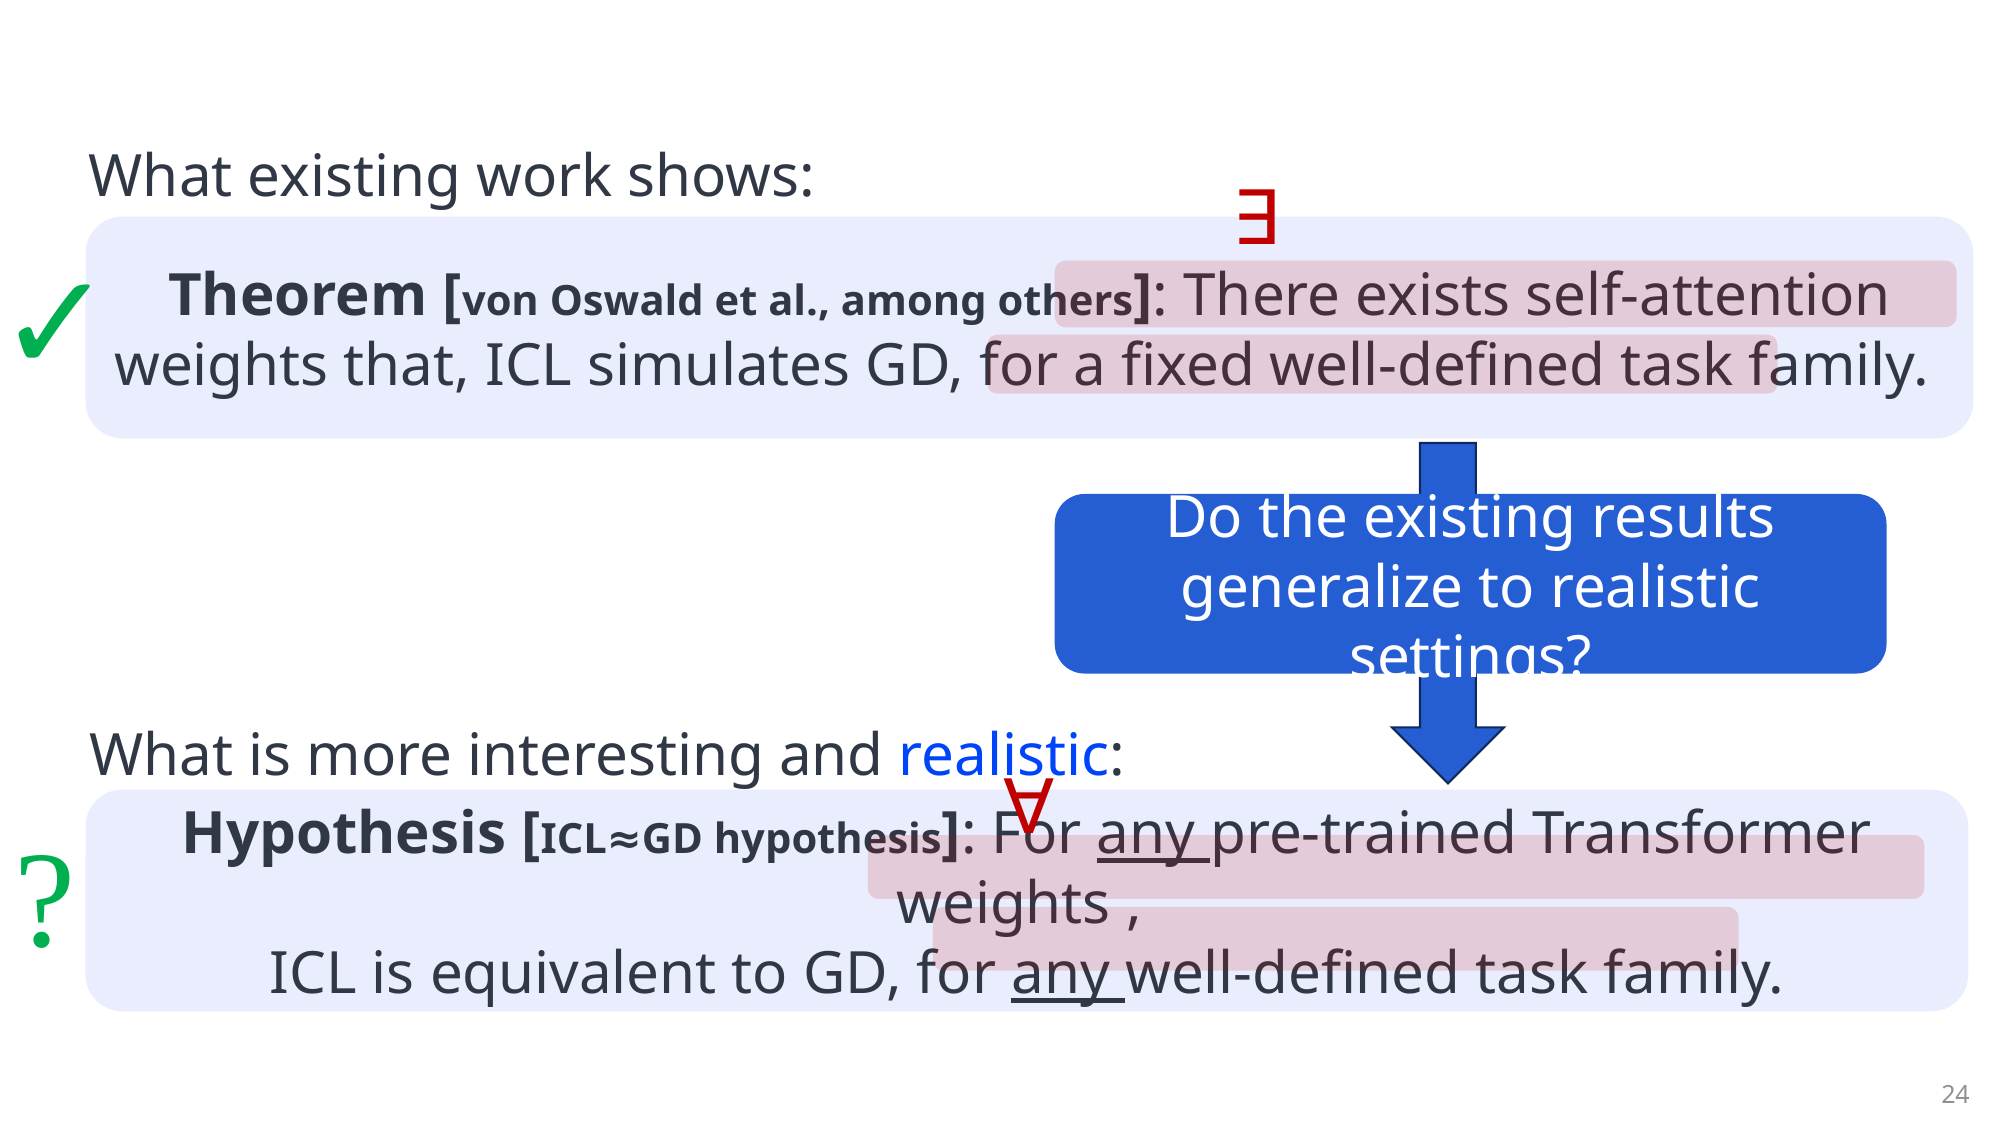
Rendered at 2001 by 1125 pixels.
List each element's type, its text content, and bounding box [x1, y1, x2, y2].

text_box What existing work shows: [73, 130, 1074, 216]
text_box [931, 905, 1740, 972]
text_box What is more interesting and realistic: [74, 710, 2000, 795]
text_box ? [0, 802, 138, 982]
text_box Do the existing results generalize to realistic settings? [1053, 492, 1888, 675]
text_box Hypothesis [ICL≈GD hypothesis]: For any pre-trained Transformer weights , ICL is equivalent to GD, for any well-defined task family. [85, 795, 1970, 1013]
text_box [1389, 675, 1507, 785]
text_box Theorem [von Oswald et al., among others]: There exists self-attention weights that, ICL simulates GD, for a fixed well-defined task family. [84, 215, 1975, 440]
text_box [1053, 259, 1958, 329]
slide_number 24 [1912, 1065, 2000, 1125]
text_box [1418, 441, 1477, 492]
text_box [986, 333, 1779, 395]
text_box ∀ [924, 795, 1134, 834]
text_box ✓ [0, 226, 121, 406]
text_box [866, 834, 1926, 900]
text_box ∃ [1217, 161, 1293, 259]
